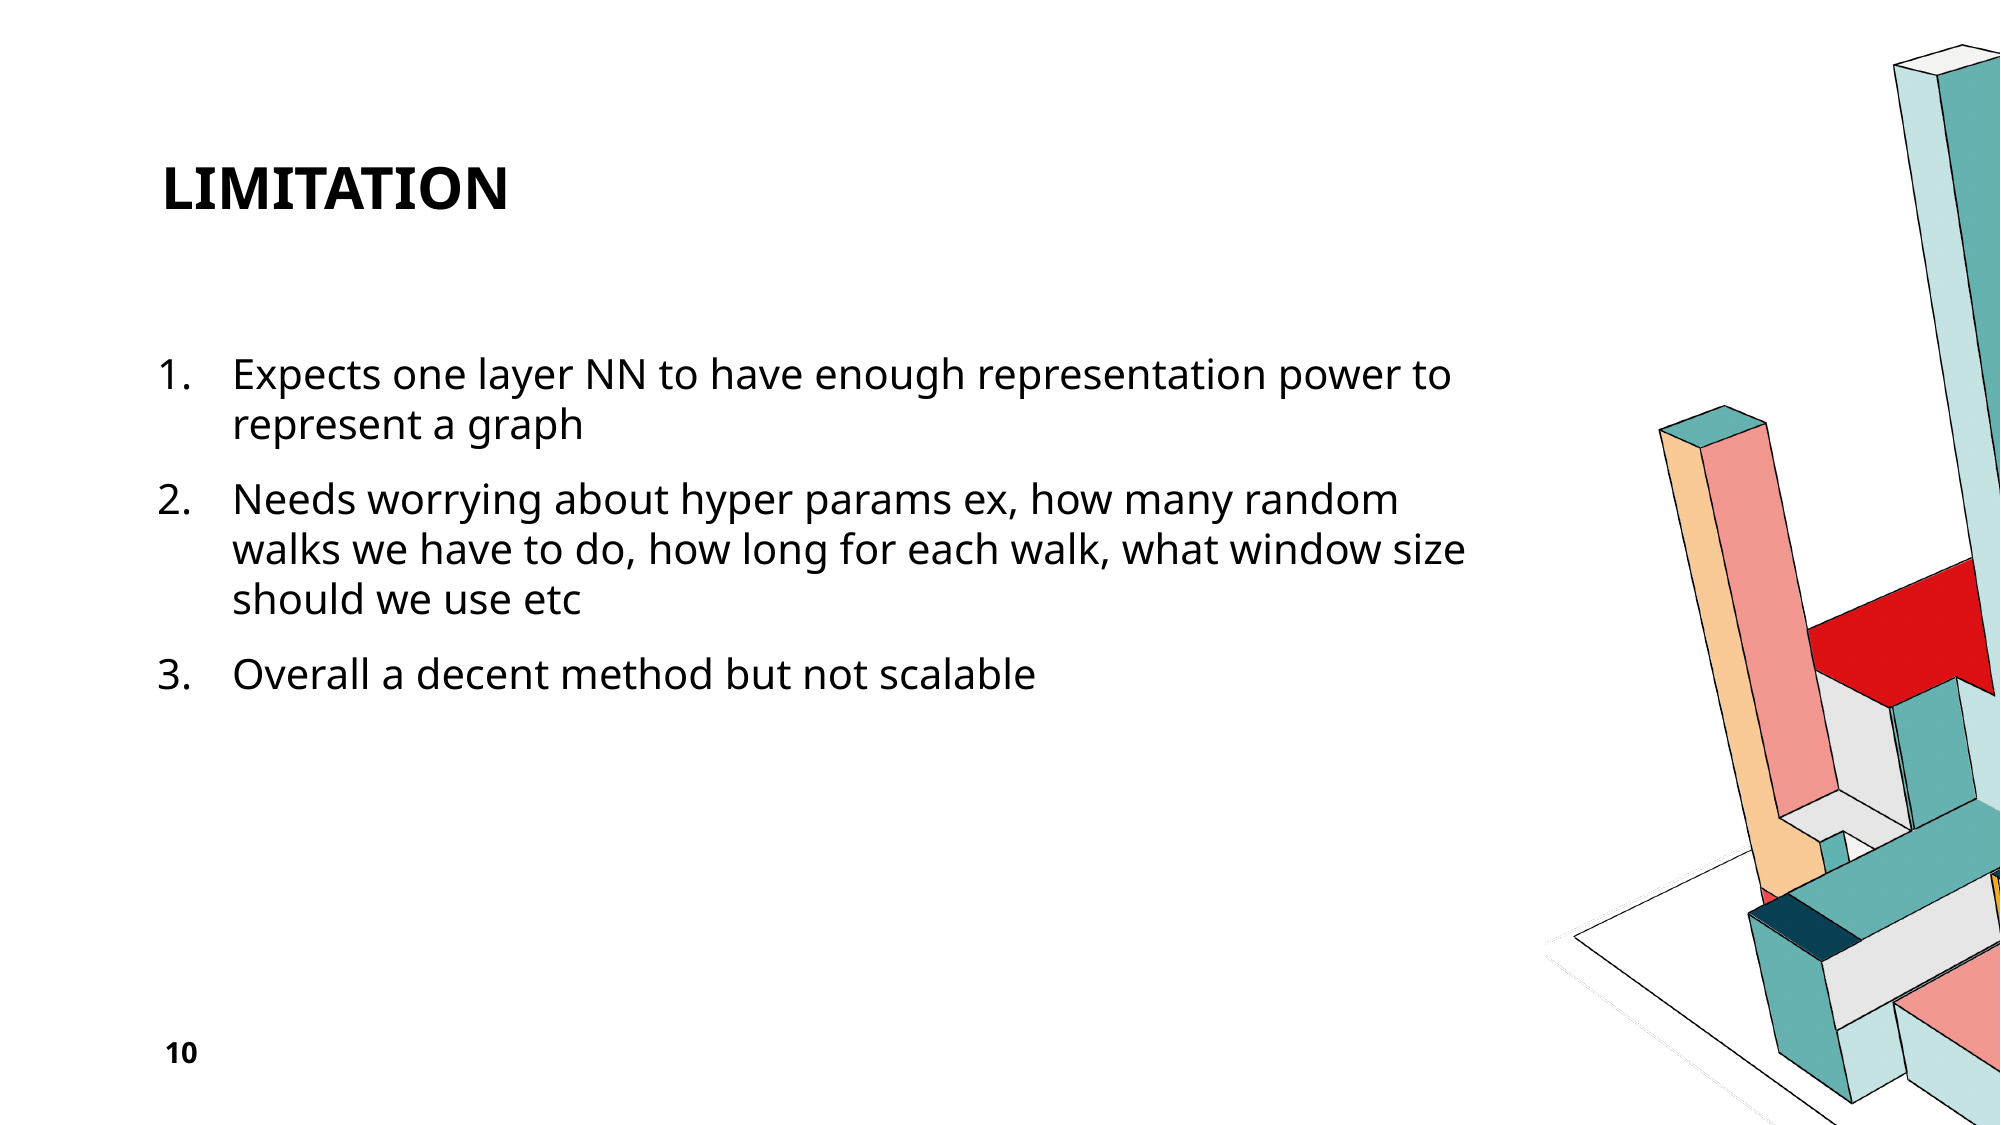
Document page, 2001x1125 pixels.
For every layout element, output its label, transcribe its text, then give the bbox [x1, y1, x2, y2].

picture [1544, 43, 2000, 1125]
list Expects one layer NN to have enough representation power to represent a graph Needs worrying about hyper params ex, how many random walks we have to do, how long for each walk, what window size should we use etc Overall a decent method but not scalable [142, 339, 1508, 913]
title Limitation [146, 11, 1508, 230]
slide_number 10 [149, 1024, 588, 1085]
